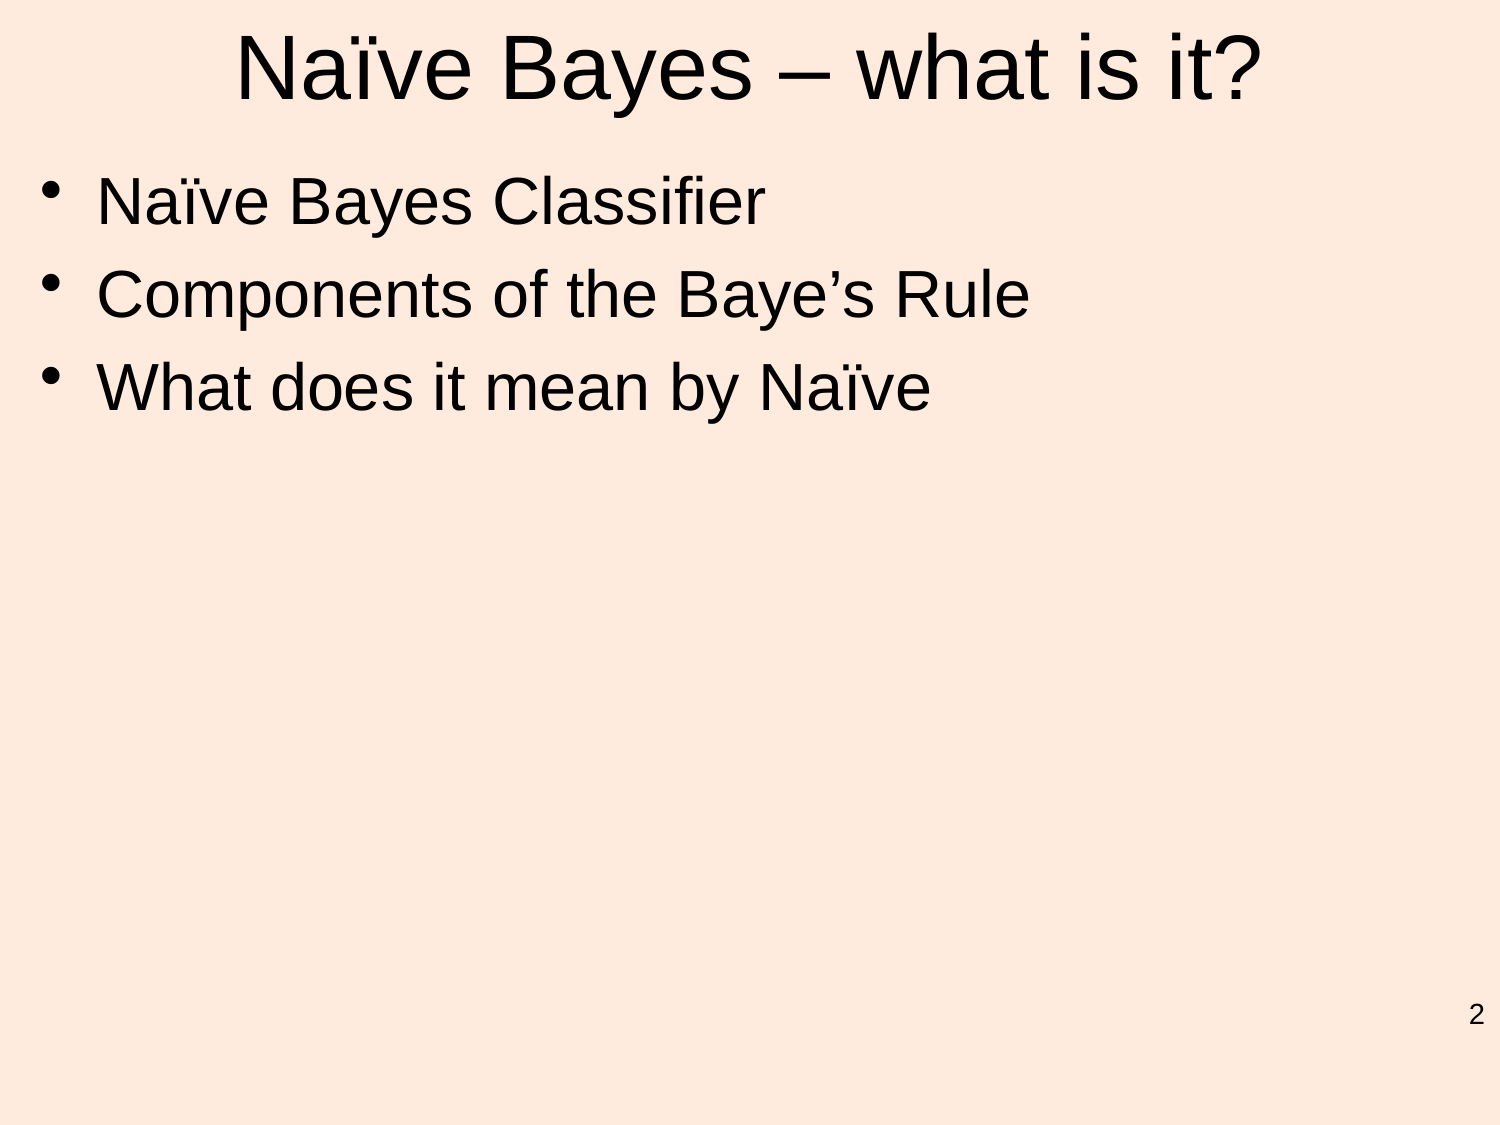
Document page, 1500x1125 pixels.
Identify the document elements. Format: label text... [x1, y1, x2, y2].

title Naïve Bayes – what is it? [112, 0, 1388, 125]
list Naïve Bayes Classifier Components of the Baye’s Rule What does it mean by Naïve [24, 149, 1463, 1100]
slide_number 2 [1187, 987, 1500, 1063]
